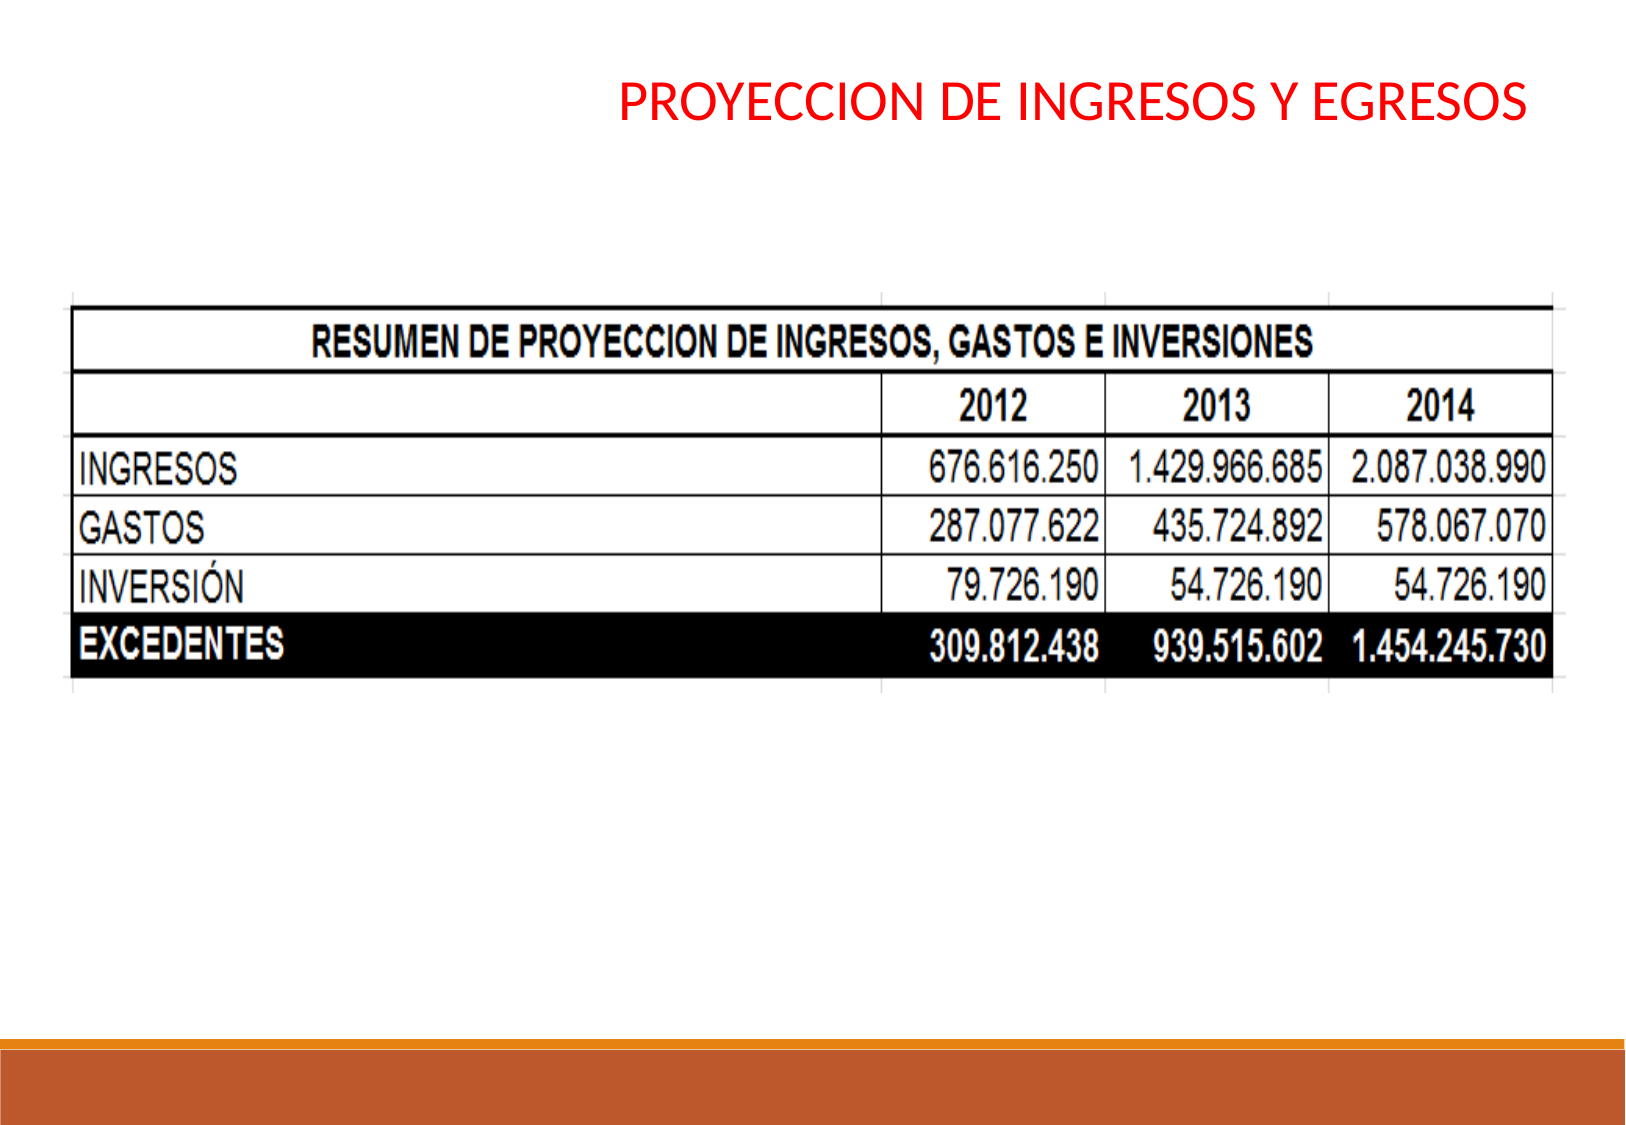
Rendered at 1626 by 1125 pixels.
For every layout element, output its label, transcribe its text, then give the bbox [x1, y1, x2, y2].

picture [63, 292, 1566, 693]
text_box PROYECCION DE INGRESOS Y EGRESOS [577, 54, 1570, 140]
